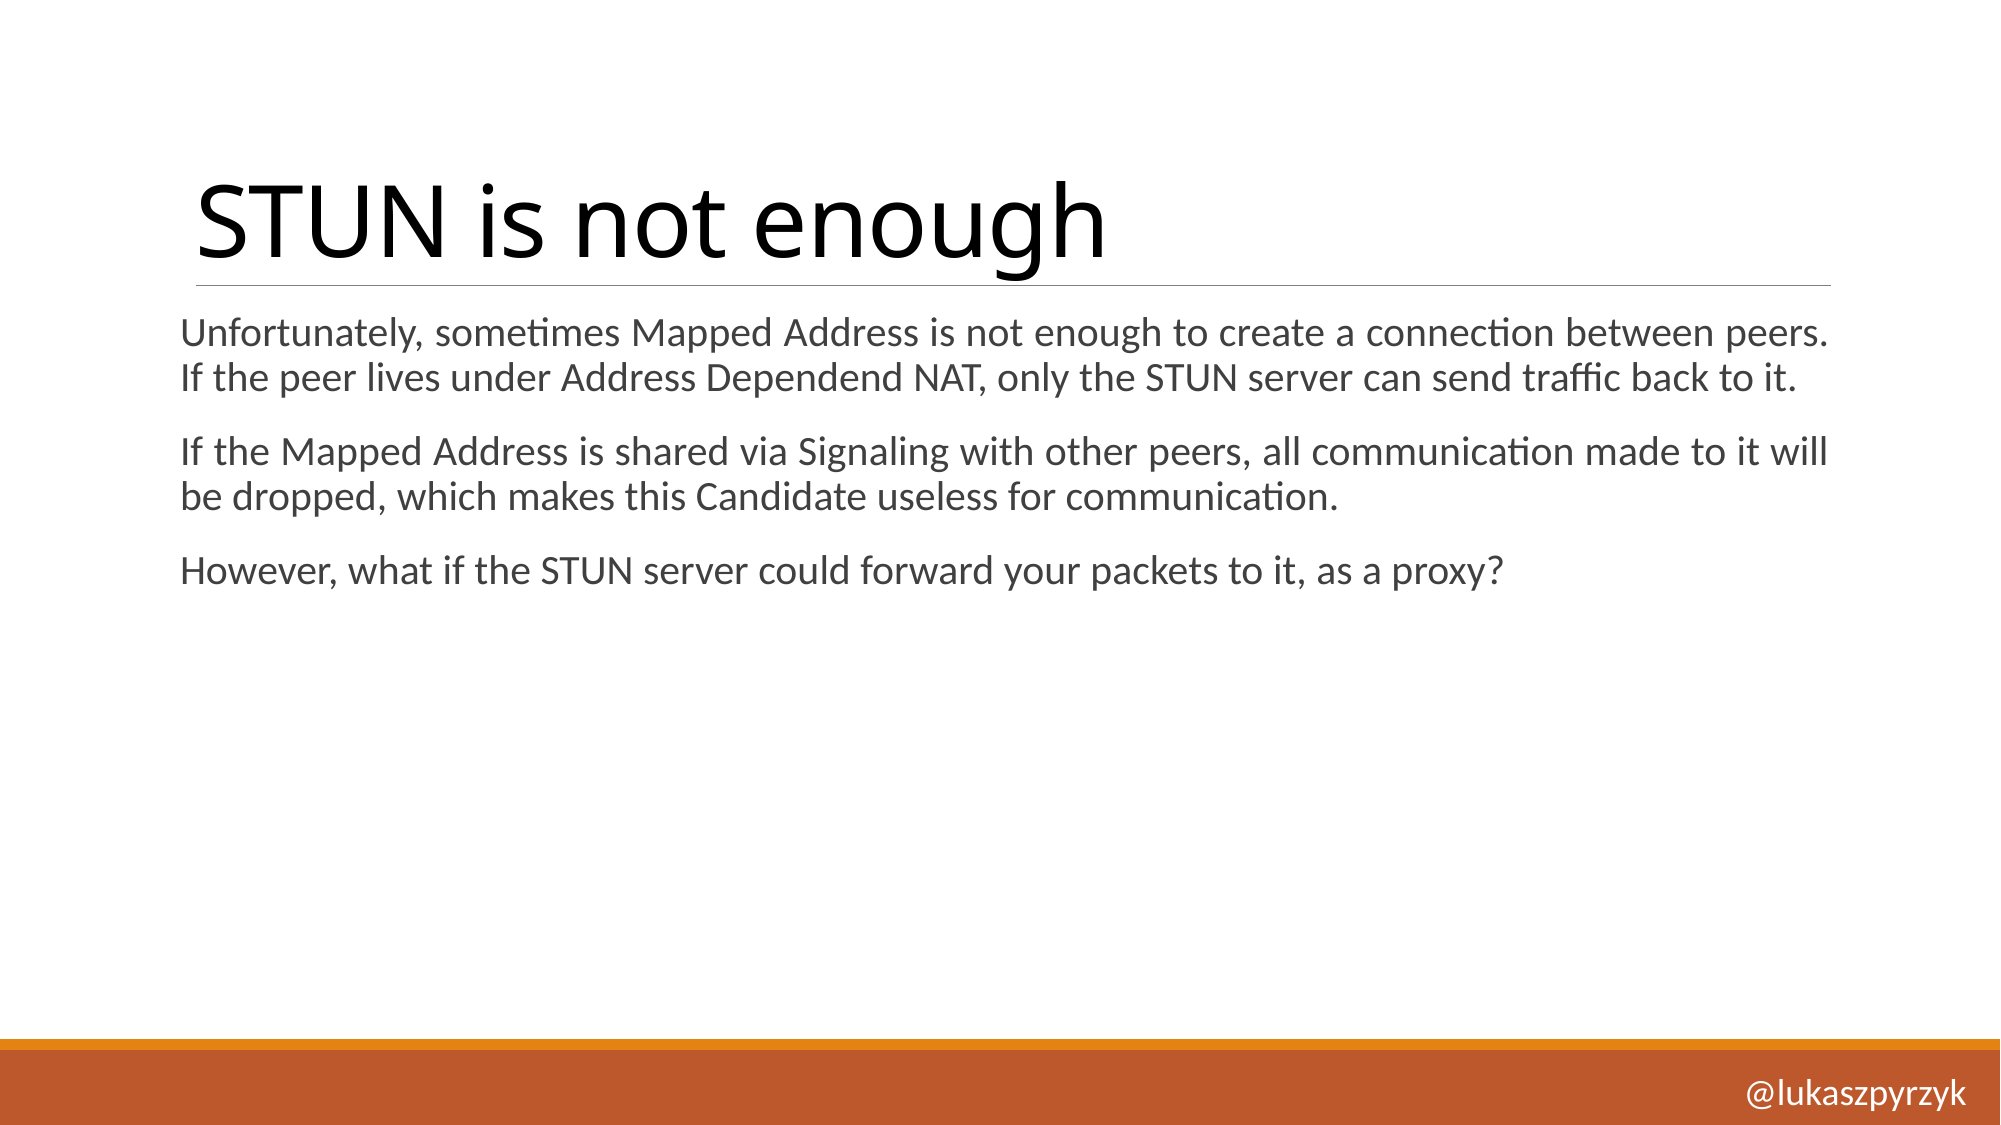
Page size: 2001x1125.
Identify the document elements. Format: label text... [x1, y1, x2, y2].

list Unfortunately, sometimes Mapped Address is not enough to create a connection between peers. If the peer lives under Address Dependend NAT, only the STUN server can send traffic back to it. If the Mapped Address is shared via Signaling with other peers, all communication made to it will be dropped, which makes this Candidate useless for communication. However, what if the STUN server could forward your packets to it, as a proxy? [180, 302, 865, 961]
text_box @lukaszpyrzyk [1728, 1060, 1982, 1121]
list Unfortunately, sometimes Mapped Address is not enough to create a connection between peers. If the peer lives under Address Dependend NAT, only the STUN server can send traffic back to it. If the Mapped Address is shared via Signaling with other peers, all communication made to it will be dropped, which makes this Candidate useless for communication. However, what if the STUN server could forward your packets to it, as a proxy? [1394, 302, 1830, 961]
title STUN is not enough [180, 47, 1830, 285]
text_box [865, 302, 1394, 961]
